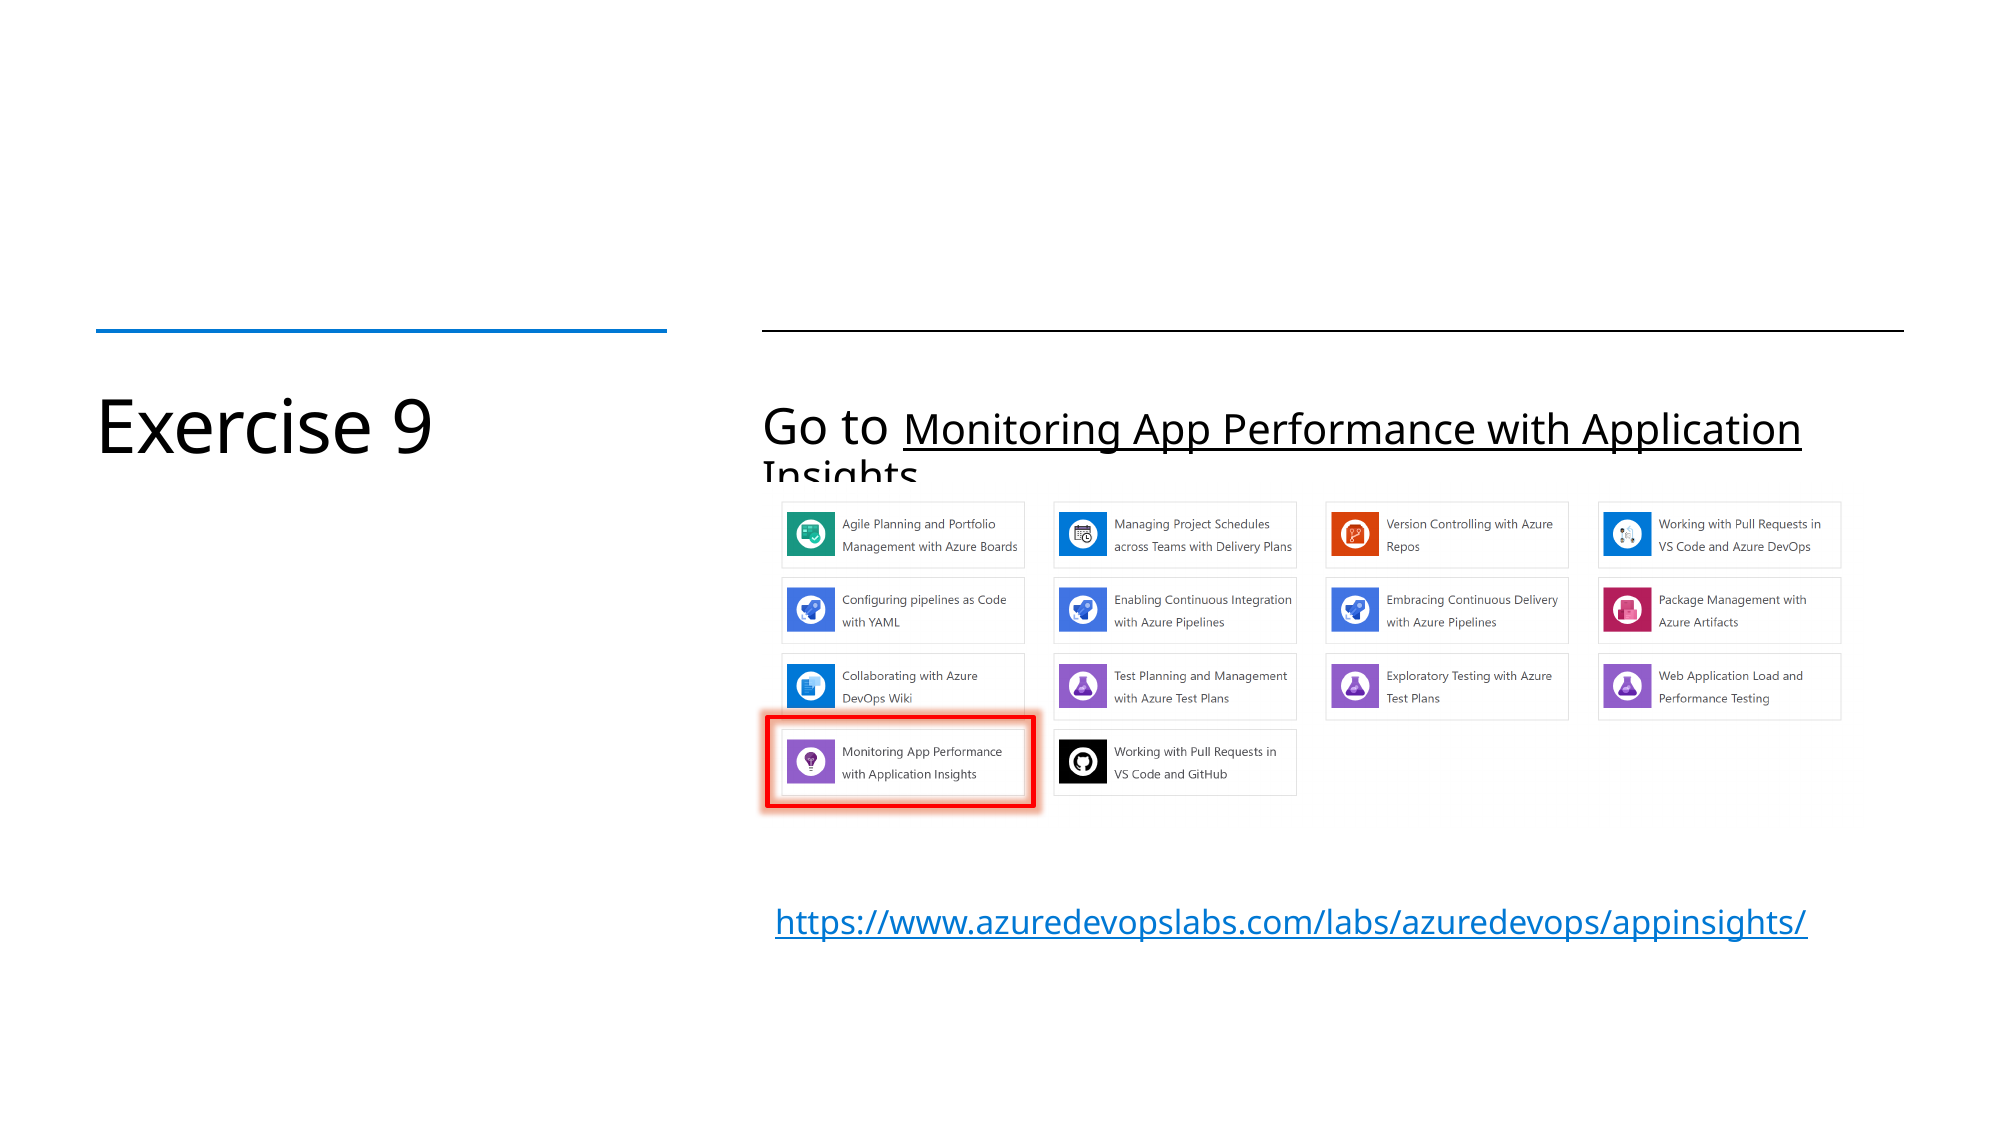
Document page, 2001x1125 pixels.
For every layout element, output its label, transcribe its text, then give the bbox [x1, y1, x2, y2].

title Exercise 9 [95, 378, 665, 1029]
list Go to Monitoring App Performance with Application Insights https://www.azuredevopslabs.com/labs/azuredevops/appinsights/ [762, 401, 1905, 1029]
picture [761, 482, 1864, 828]
